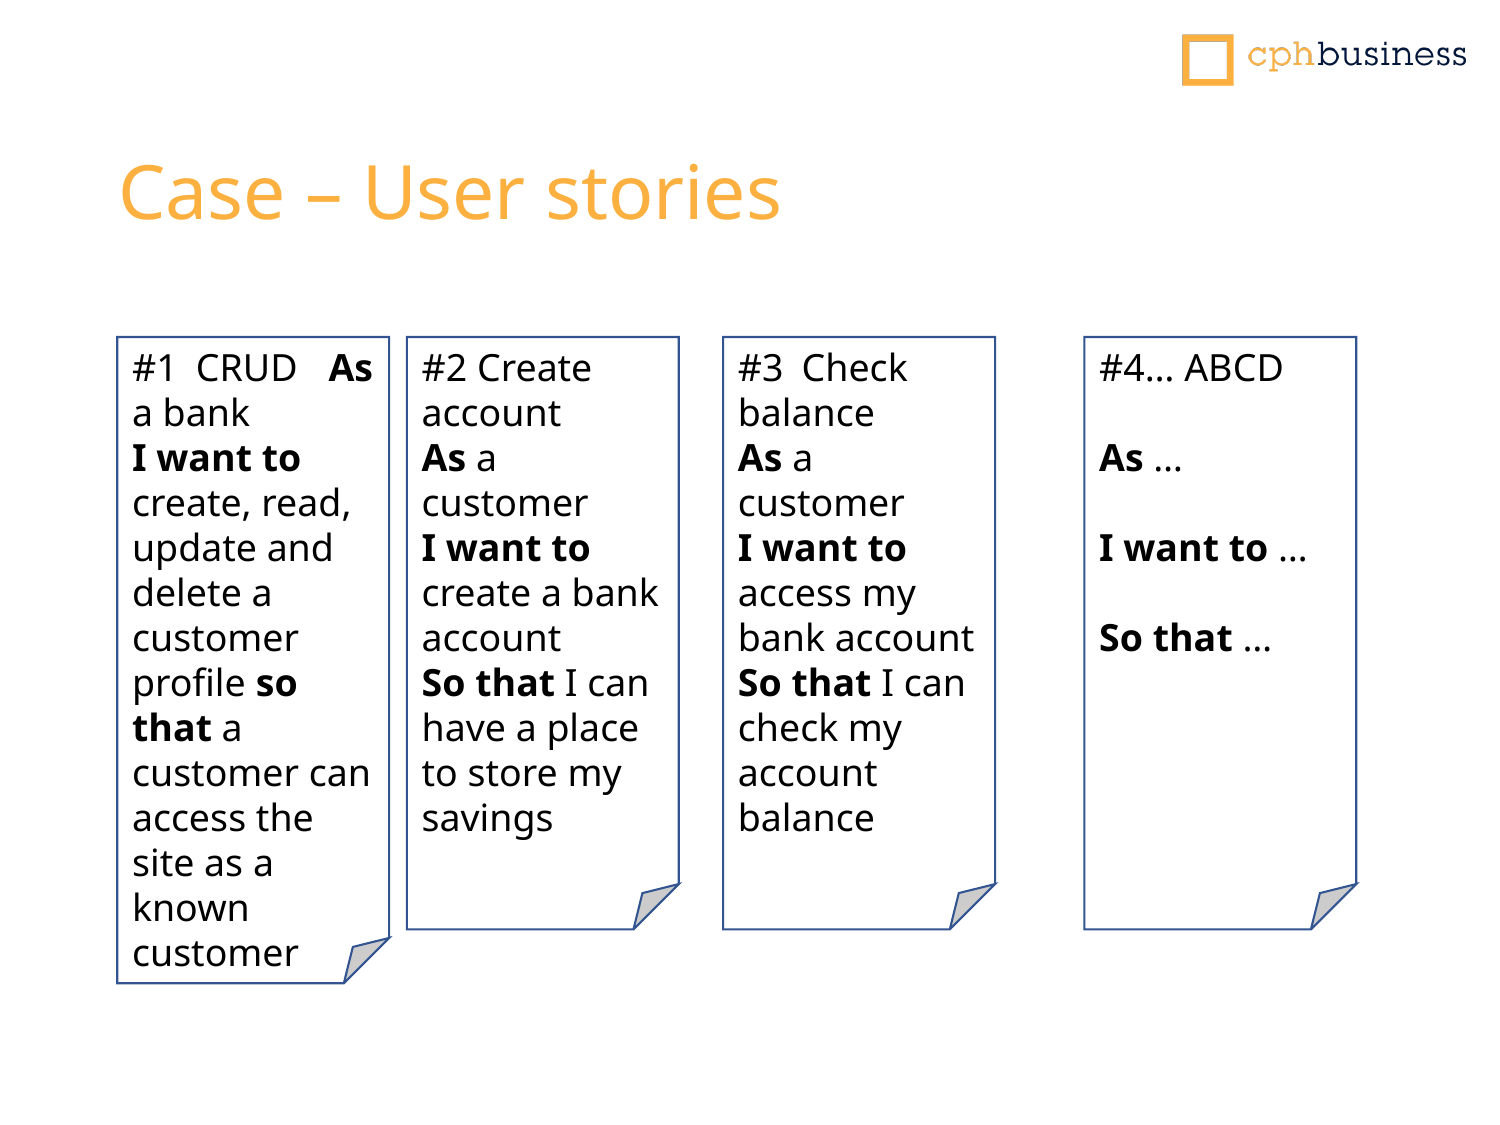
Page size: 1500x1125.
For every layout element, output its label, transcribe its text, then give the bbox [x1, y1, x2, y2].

text_box #1sCRUDa As a bank I want to create, read, update and delete a customer profile so that a customer can access the site as a known customer [116, 335, 393, 985]
text_box #2 Create account As a customer I want to create a bank account So that I can have a place to store my savings [405, 335, 683, 931]
text_box #3sCheck balance As a customer I want to access my bank account So that I can check my account balance [722, 335, 999, 931]
title Case – User stories [103, 112, 1397, 278]
picture [1131, 0, 1500, 137]
text_box #4… ABCDa As … I want to … So that … [1083, 335, 1360, 931]
